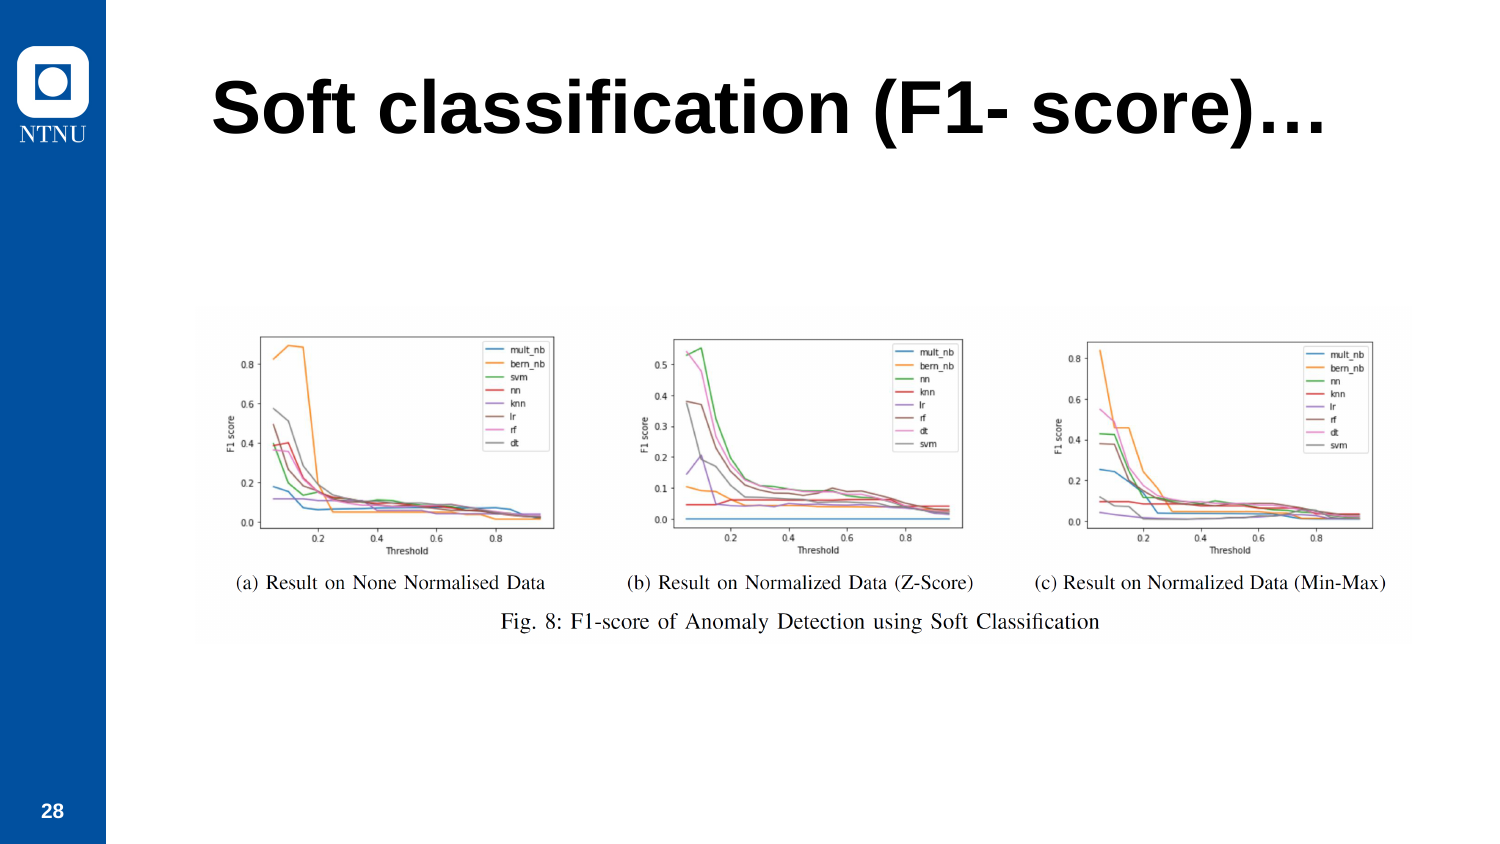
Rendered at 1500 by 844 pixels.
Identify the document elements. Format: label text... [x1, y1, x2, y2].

title Soft classification (F1- score)… [195, 33, 1412, 175]
picture [195, 306, 1412, 645]
picture [0, 0, 106, 844]
